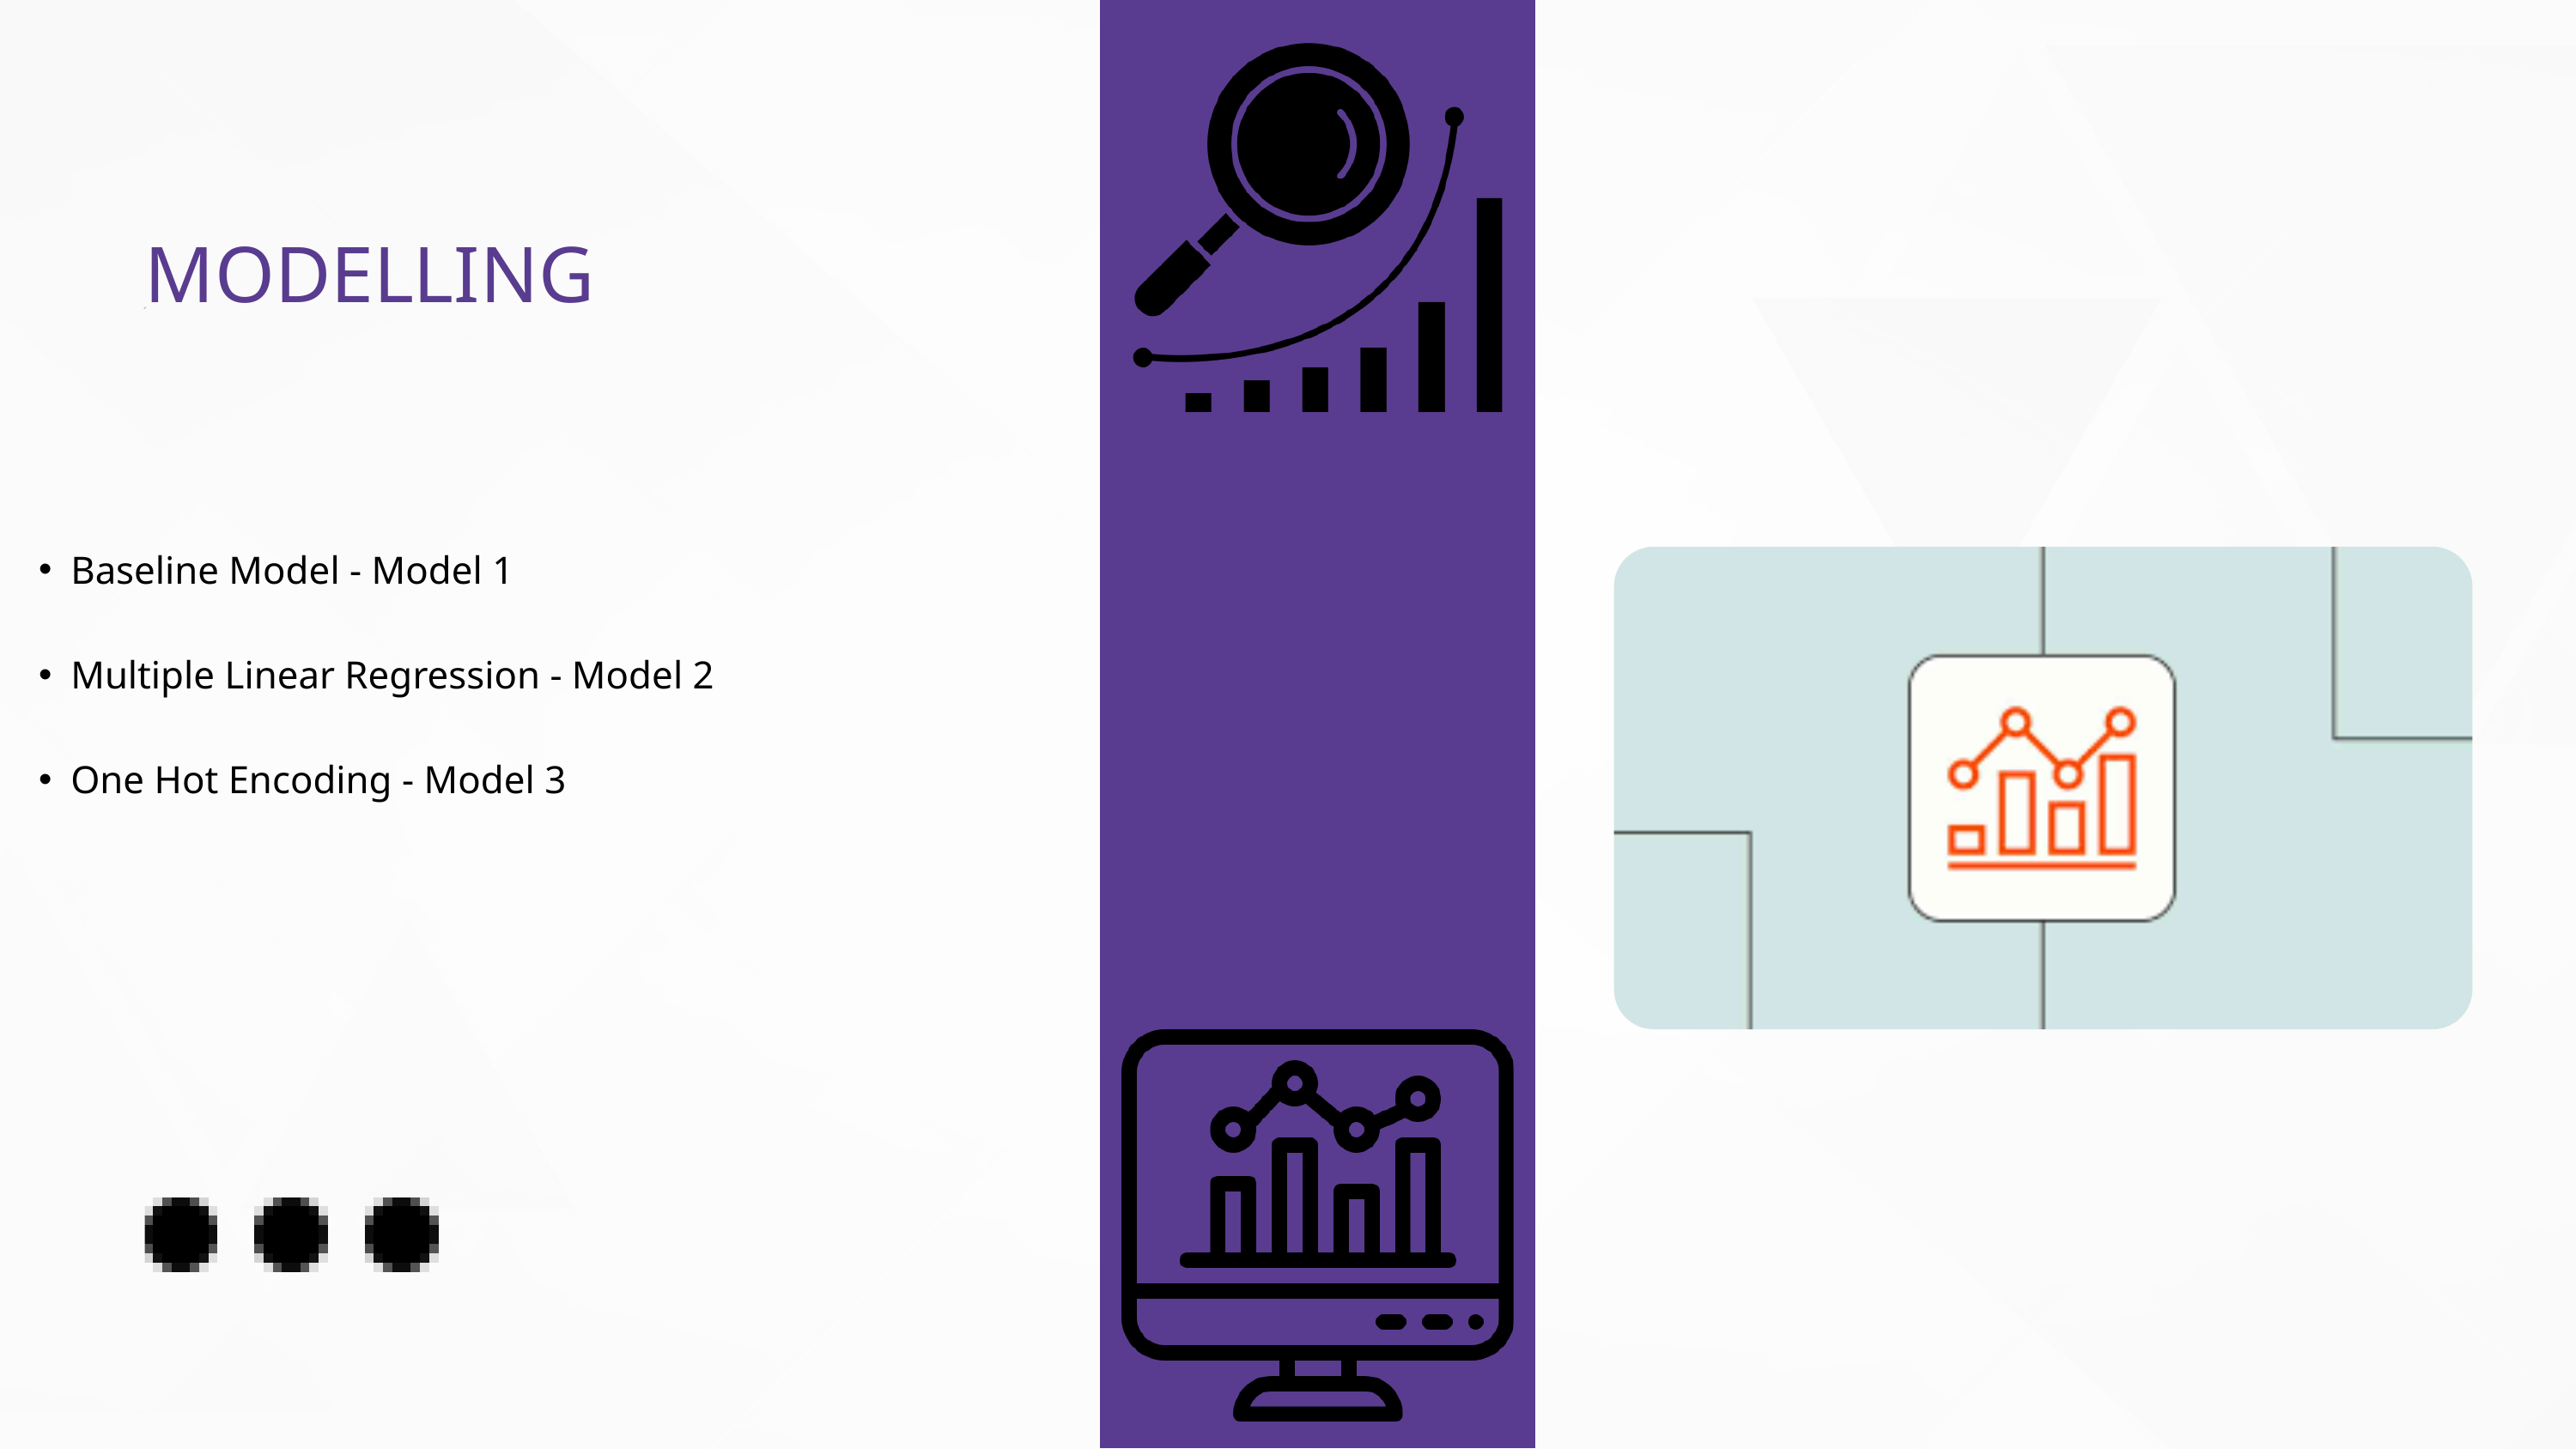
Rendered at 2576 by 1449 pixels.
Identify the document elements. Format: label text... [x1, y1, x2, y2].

text_box [144, 1222, 439, 1272]
text_box Baseline Model - Model 1 Multiple Linear Regression - Model 2 One Hot Encoding - Model 3 [6, 538, 1022, 1222]
text_box [1536, 0, 2576, 1449]
text_box MODELLING [144, 210, 1067, 318]
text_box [1613, 546, 2473, 1030]
text_box [0, 0, 1099, 1449]
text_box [1099, 0, 1535, 1449]
